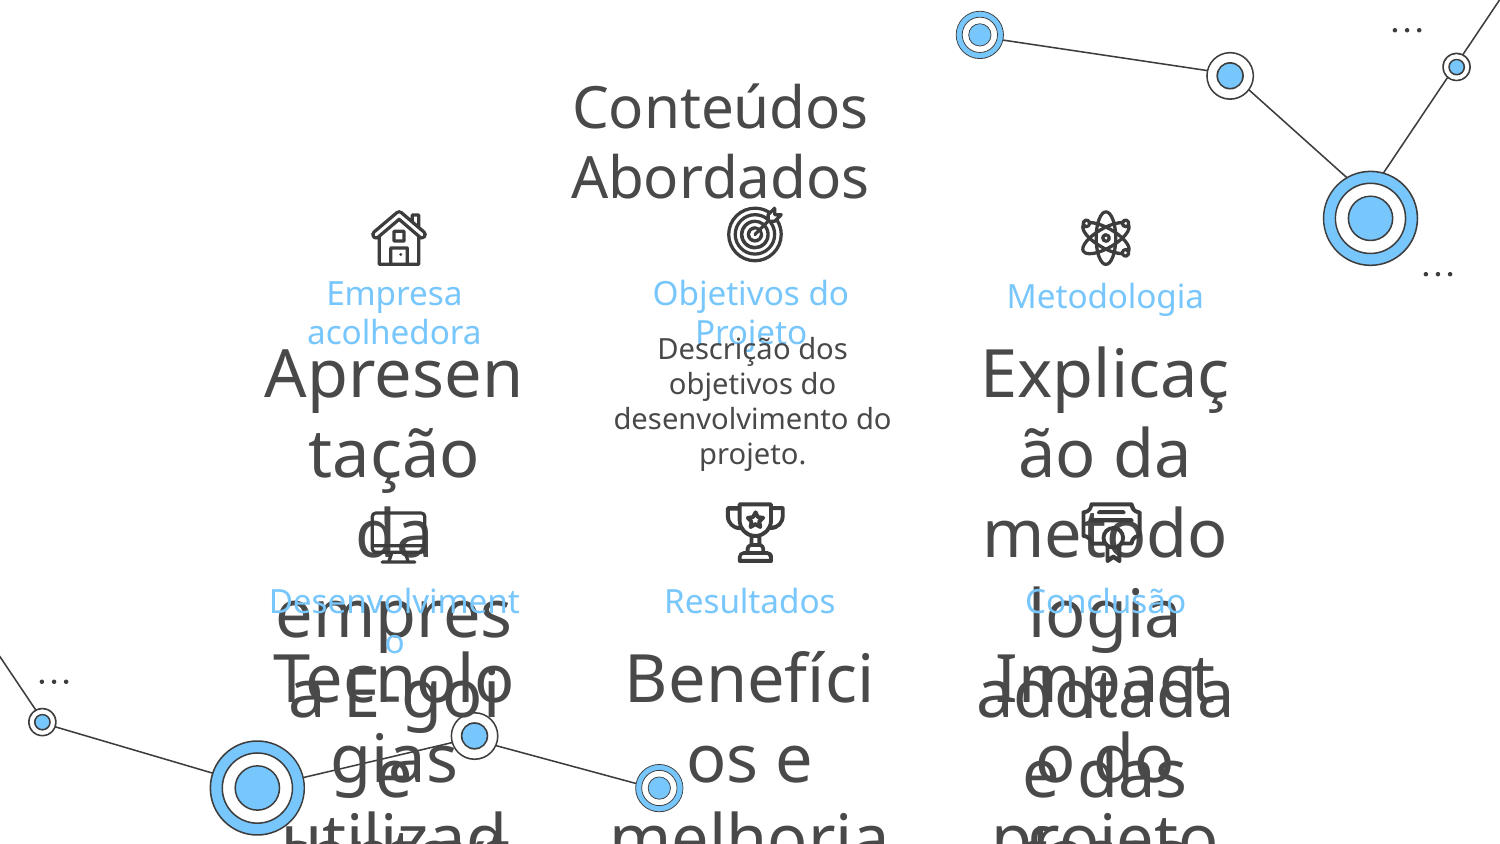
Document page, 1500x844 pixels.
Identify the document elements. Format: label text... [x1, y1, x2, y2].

subtitle Objetivos do Projeto [598, 256, 904, 315]
subtitle Impacto do projeto na empresa. [960, 621, 1251, 722]
text_box Descrição dos objetivos do desenvolvimento do projeto. [590, 315, 916, 416]
subtitle Explicação da metodologia adotada e das fases do projeto. [960, 316, 1251, 417]
title Conteúdos Abordados [447, 55, 993, 150]
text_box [725, 502, 785, 564]
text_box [1079, 209, 1132, 267]
subtitle Metodologia [960, 260, 1251, 316]
subtitle Apresentação da empresa E-goi e contextualização. [249, 316, 540, 417]
text_box [370, 511, 427, 564]
subtitle Tecnologias utilizadas e funcionalidades [249, 621, 540, 722]
subtitle Resultados [590, 565, 910, 621]
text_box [1081, 502, 1142, 564]
subtitle Benefícios e melhorias alcançados. [590, 621, 910, 722]
subtitle Conclusão [960, 565, 1251, 621]
subtitle Desenvolvimento [249, 565, 540, 621]
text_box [370, 209, 428, 267]
subtitle Empresa acolhedora [231, 256, 558, 332]
text_box [727, 206, 783, 263]
